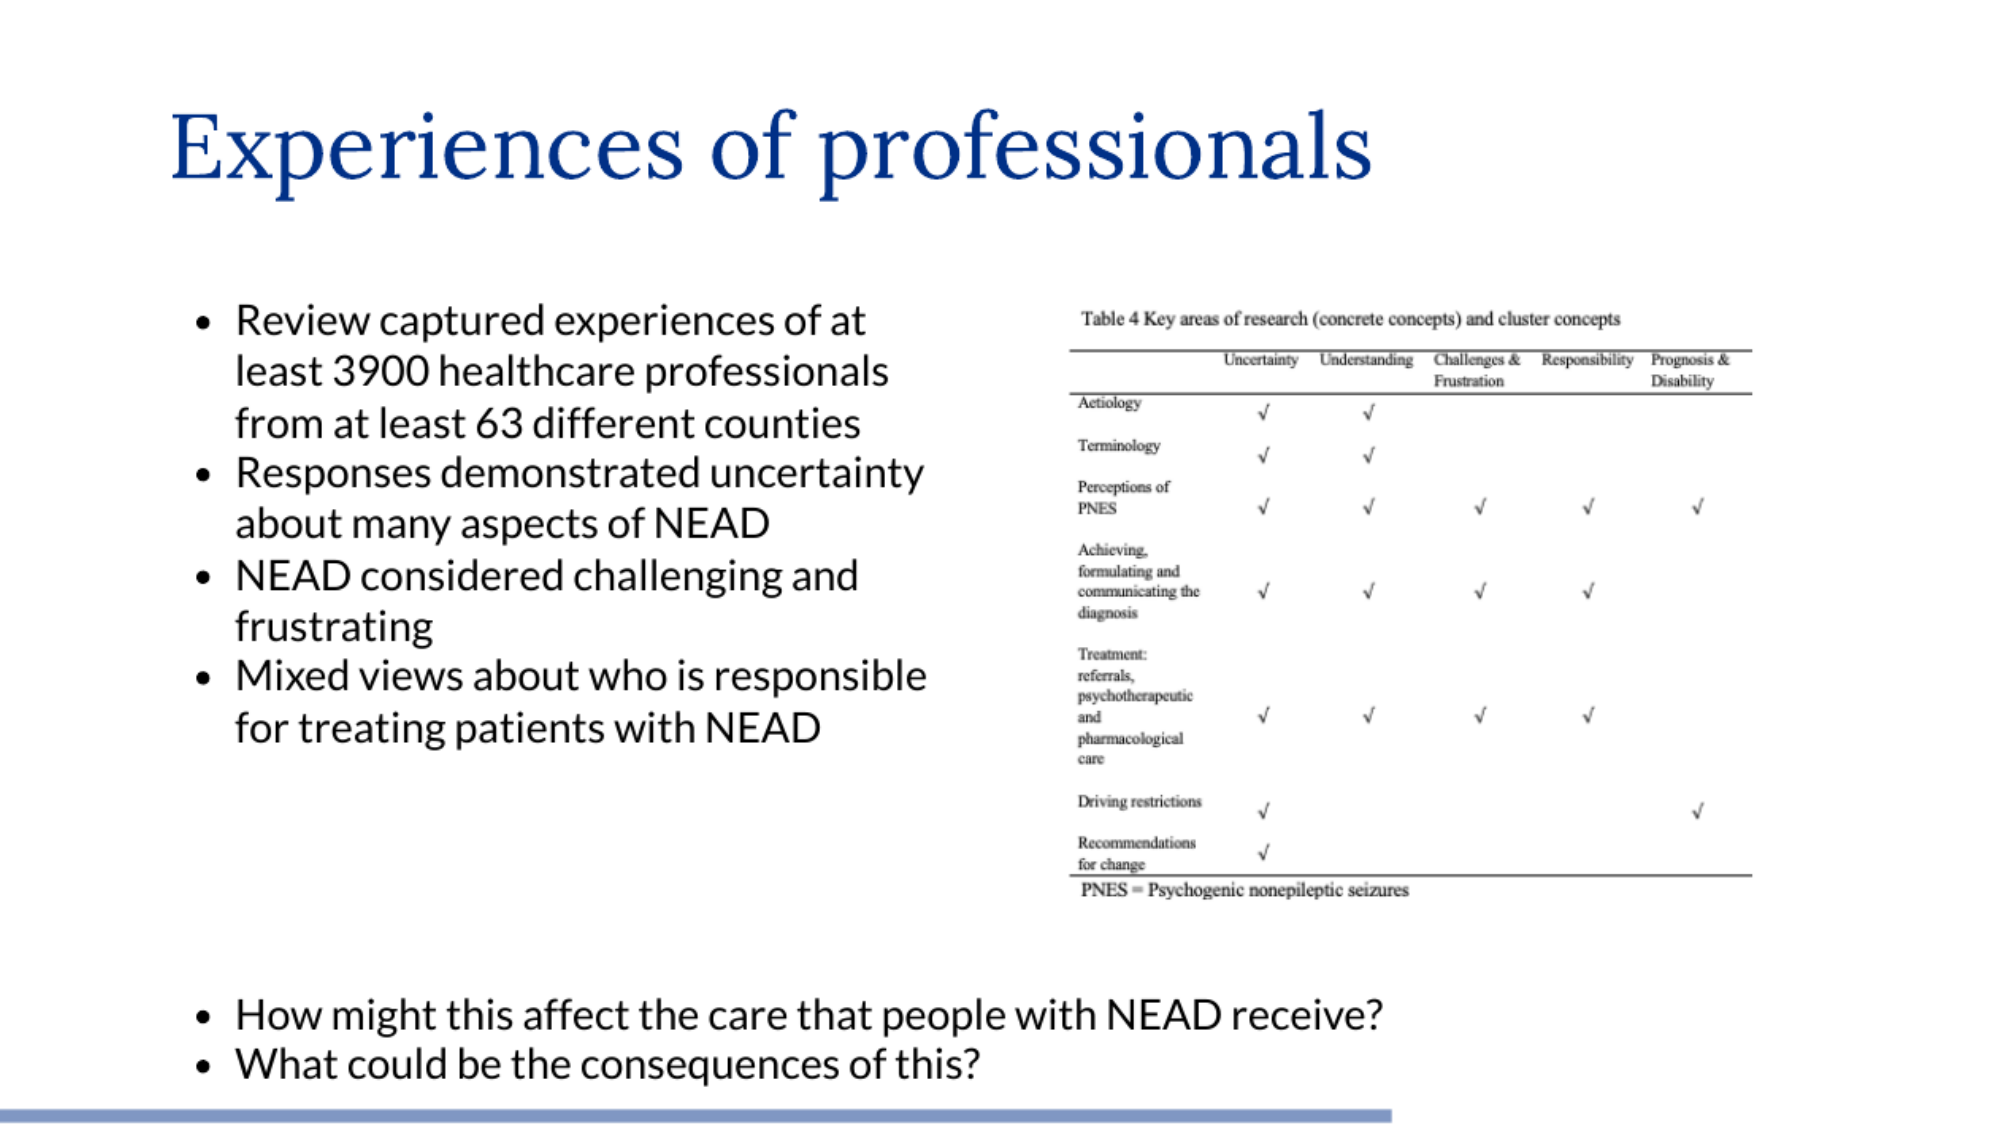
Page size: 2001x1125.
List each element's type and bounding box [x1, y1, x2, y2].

list [0, 0, 2000, 1125]
